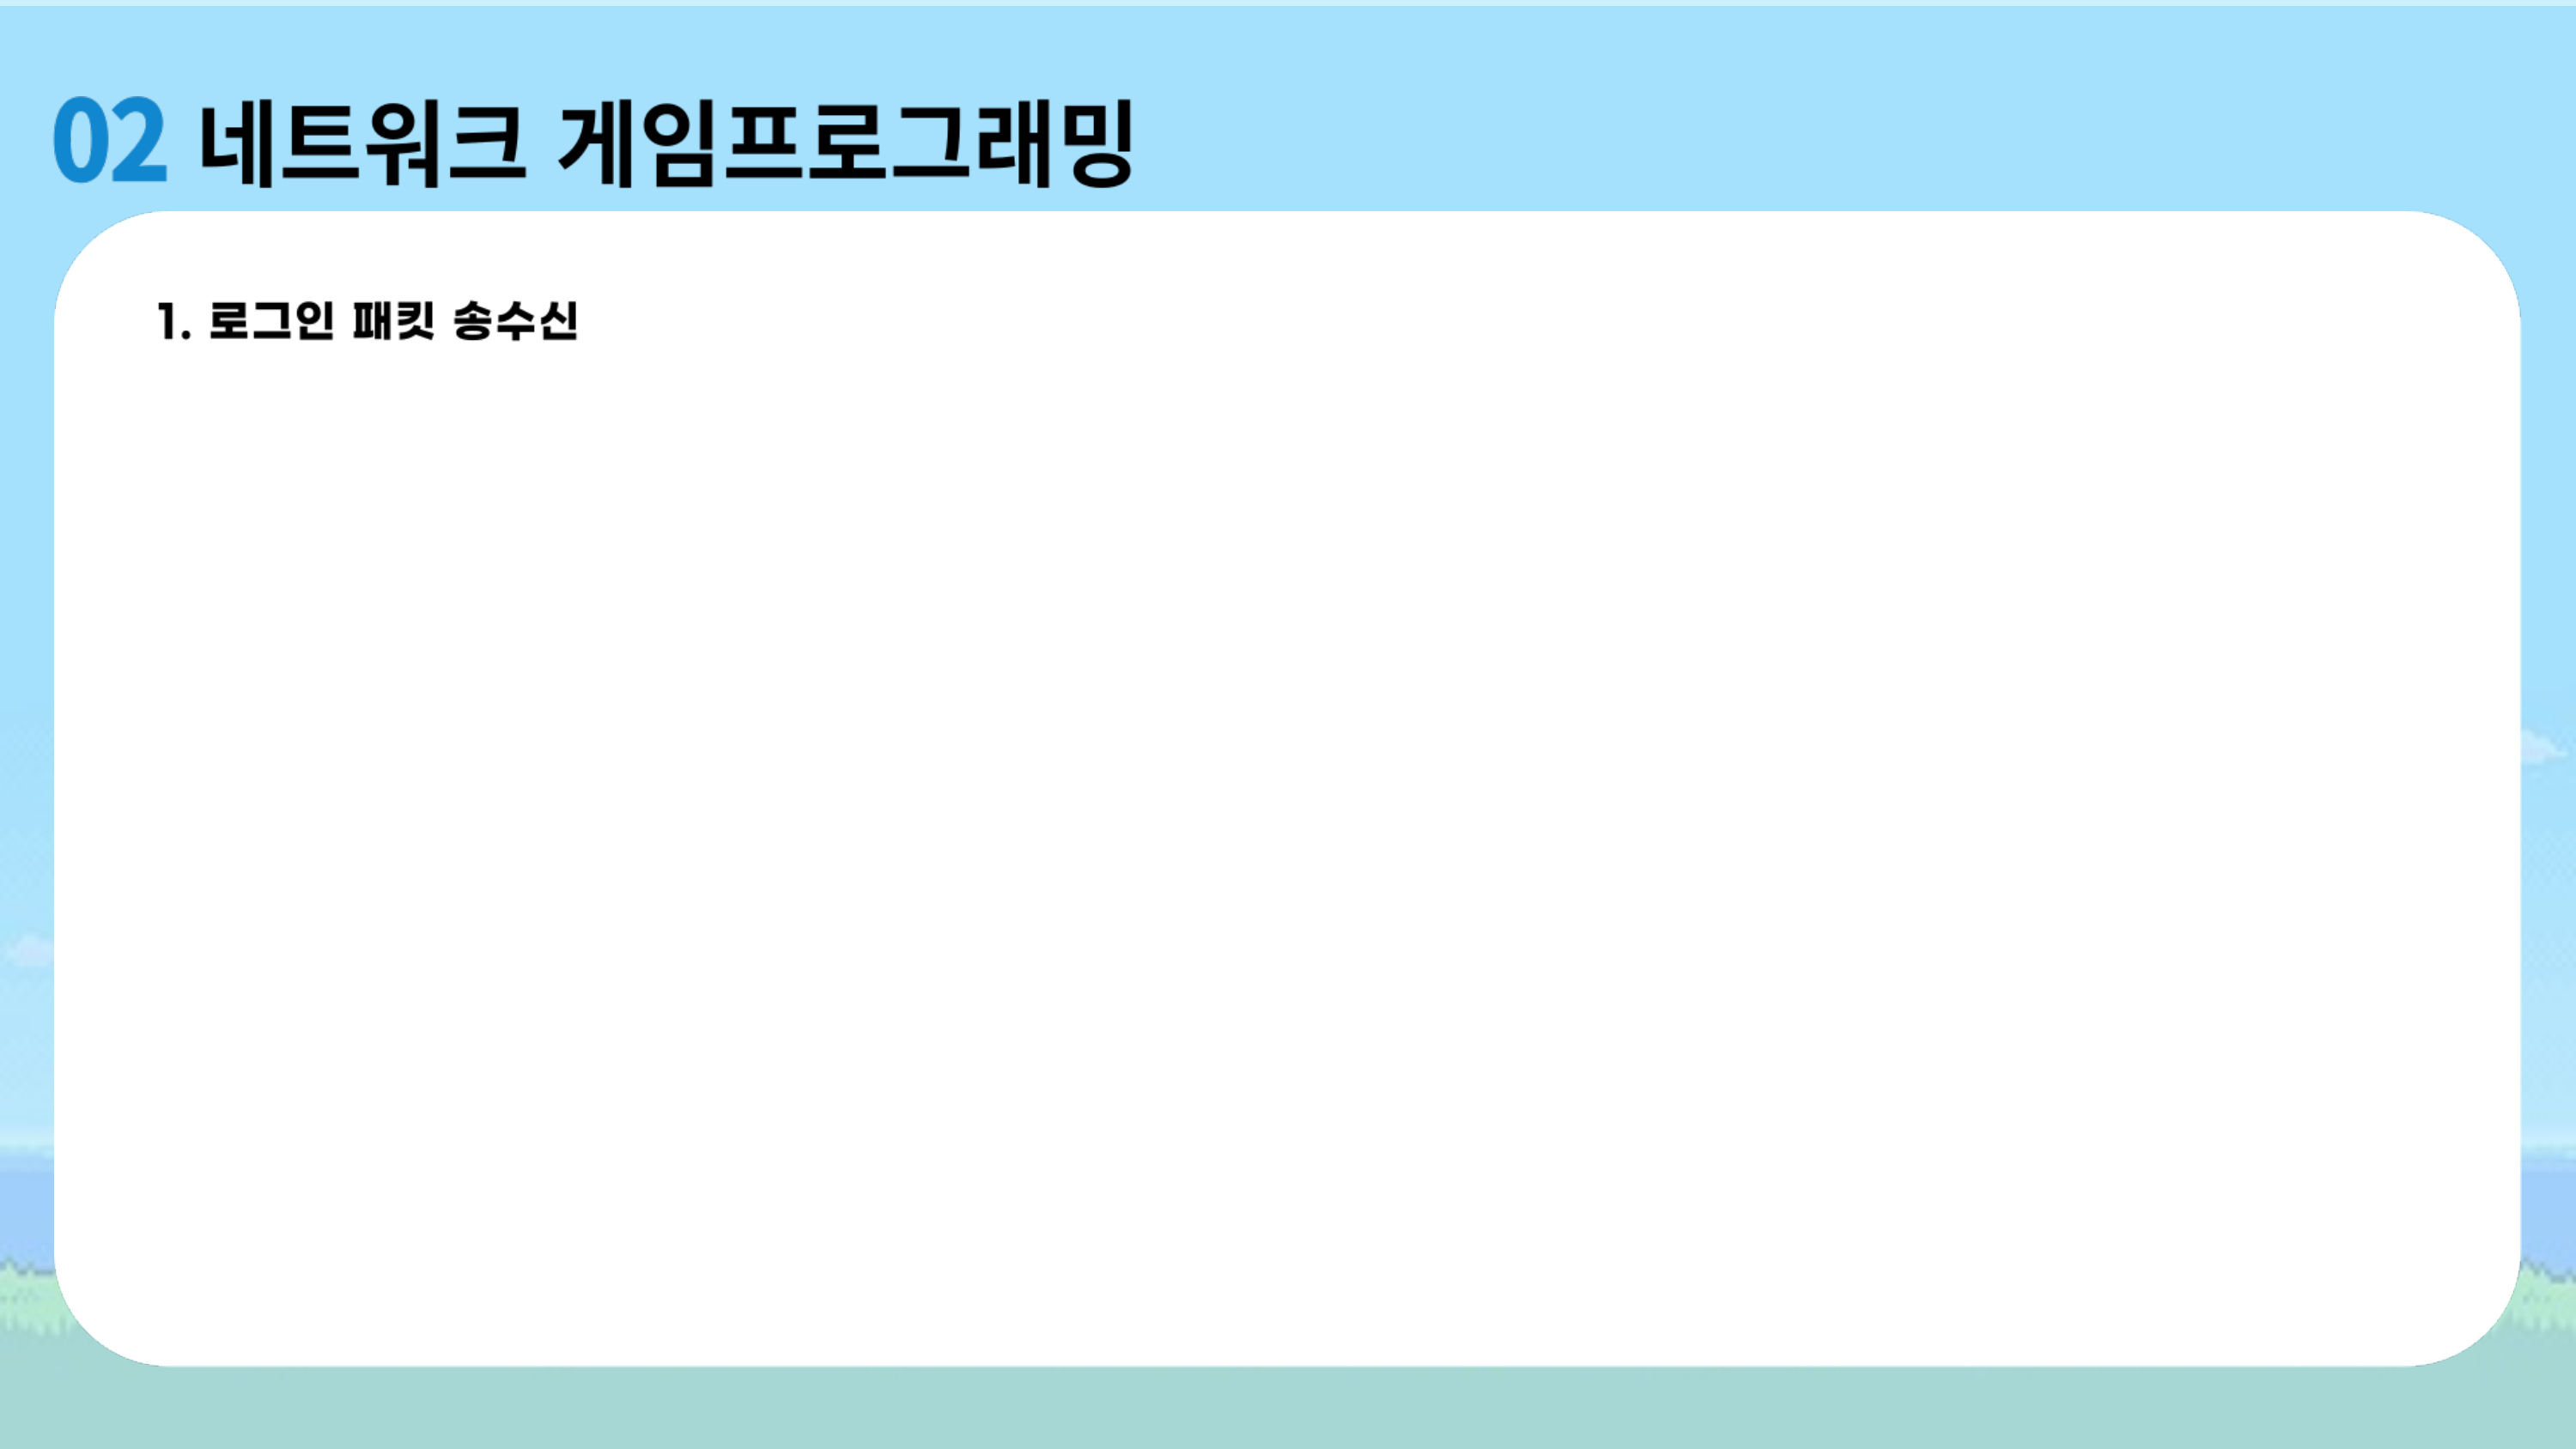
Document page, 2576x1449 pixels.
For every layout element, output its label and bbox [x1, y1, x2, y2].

text_box [0, 0, 2576, 1449]
text_box [53, 211, 2522, 1367]
picture [144, 282, 622, 399]
picture [15, 21, 1236, 318]
